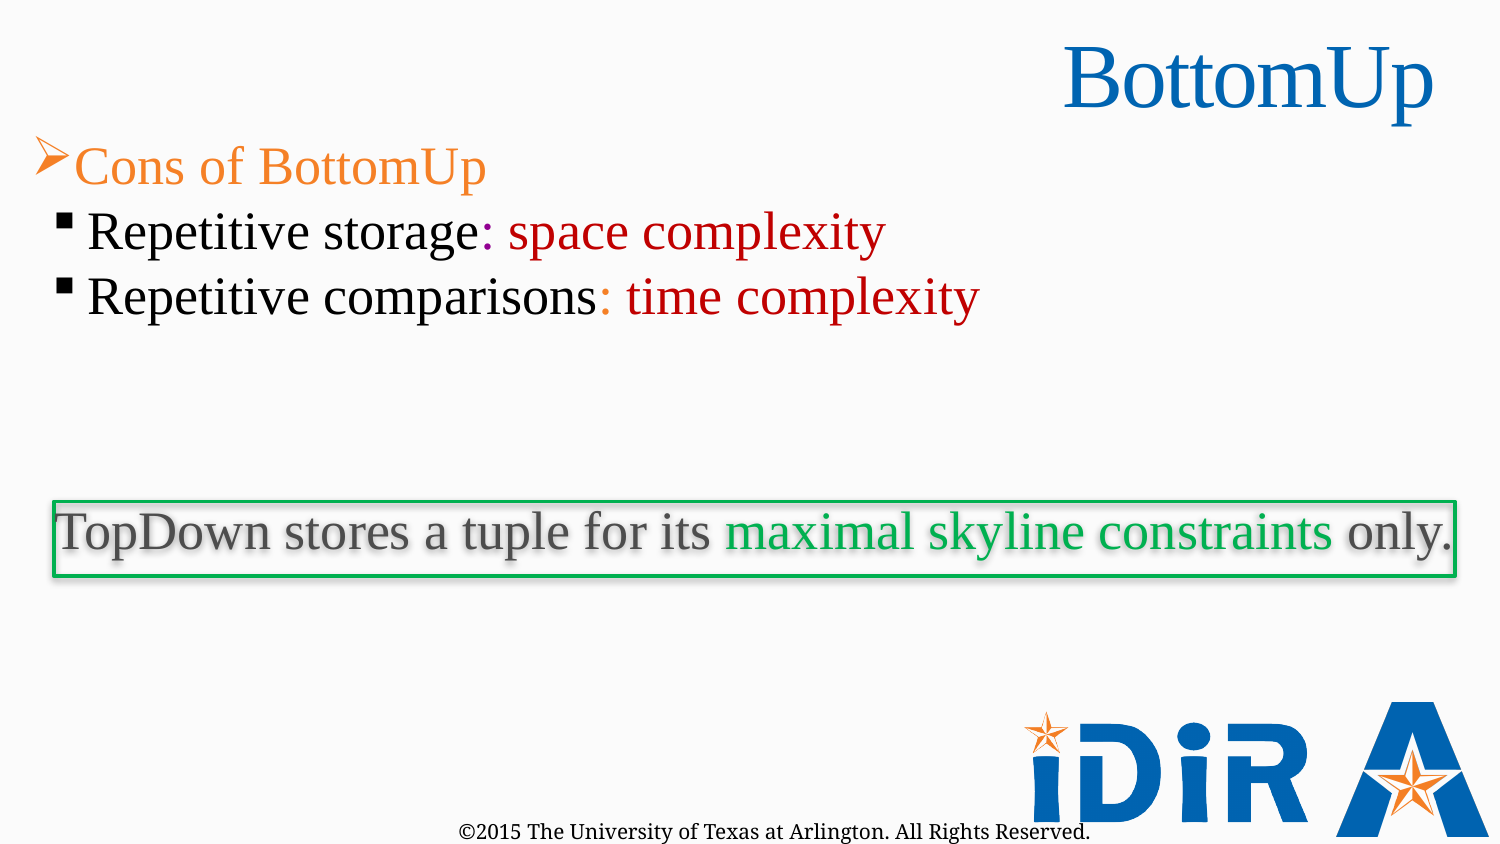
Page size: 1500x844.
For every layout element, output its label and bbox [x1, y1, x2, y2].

text_box [458, 818, 1091, 844]
text_box [31, 130, 1456, 577]
picture [1022, 709, 1314, 830]
title [63, 28, 1436, 129]
picture [1336, 702, 1489, 837]
